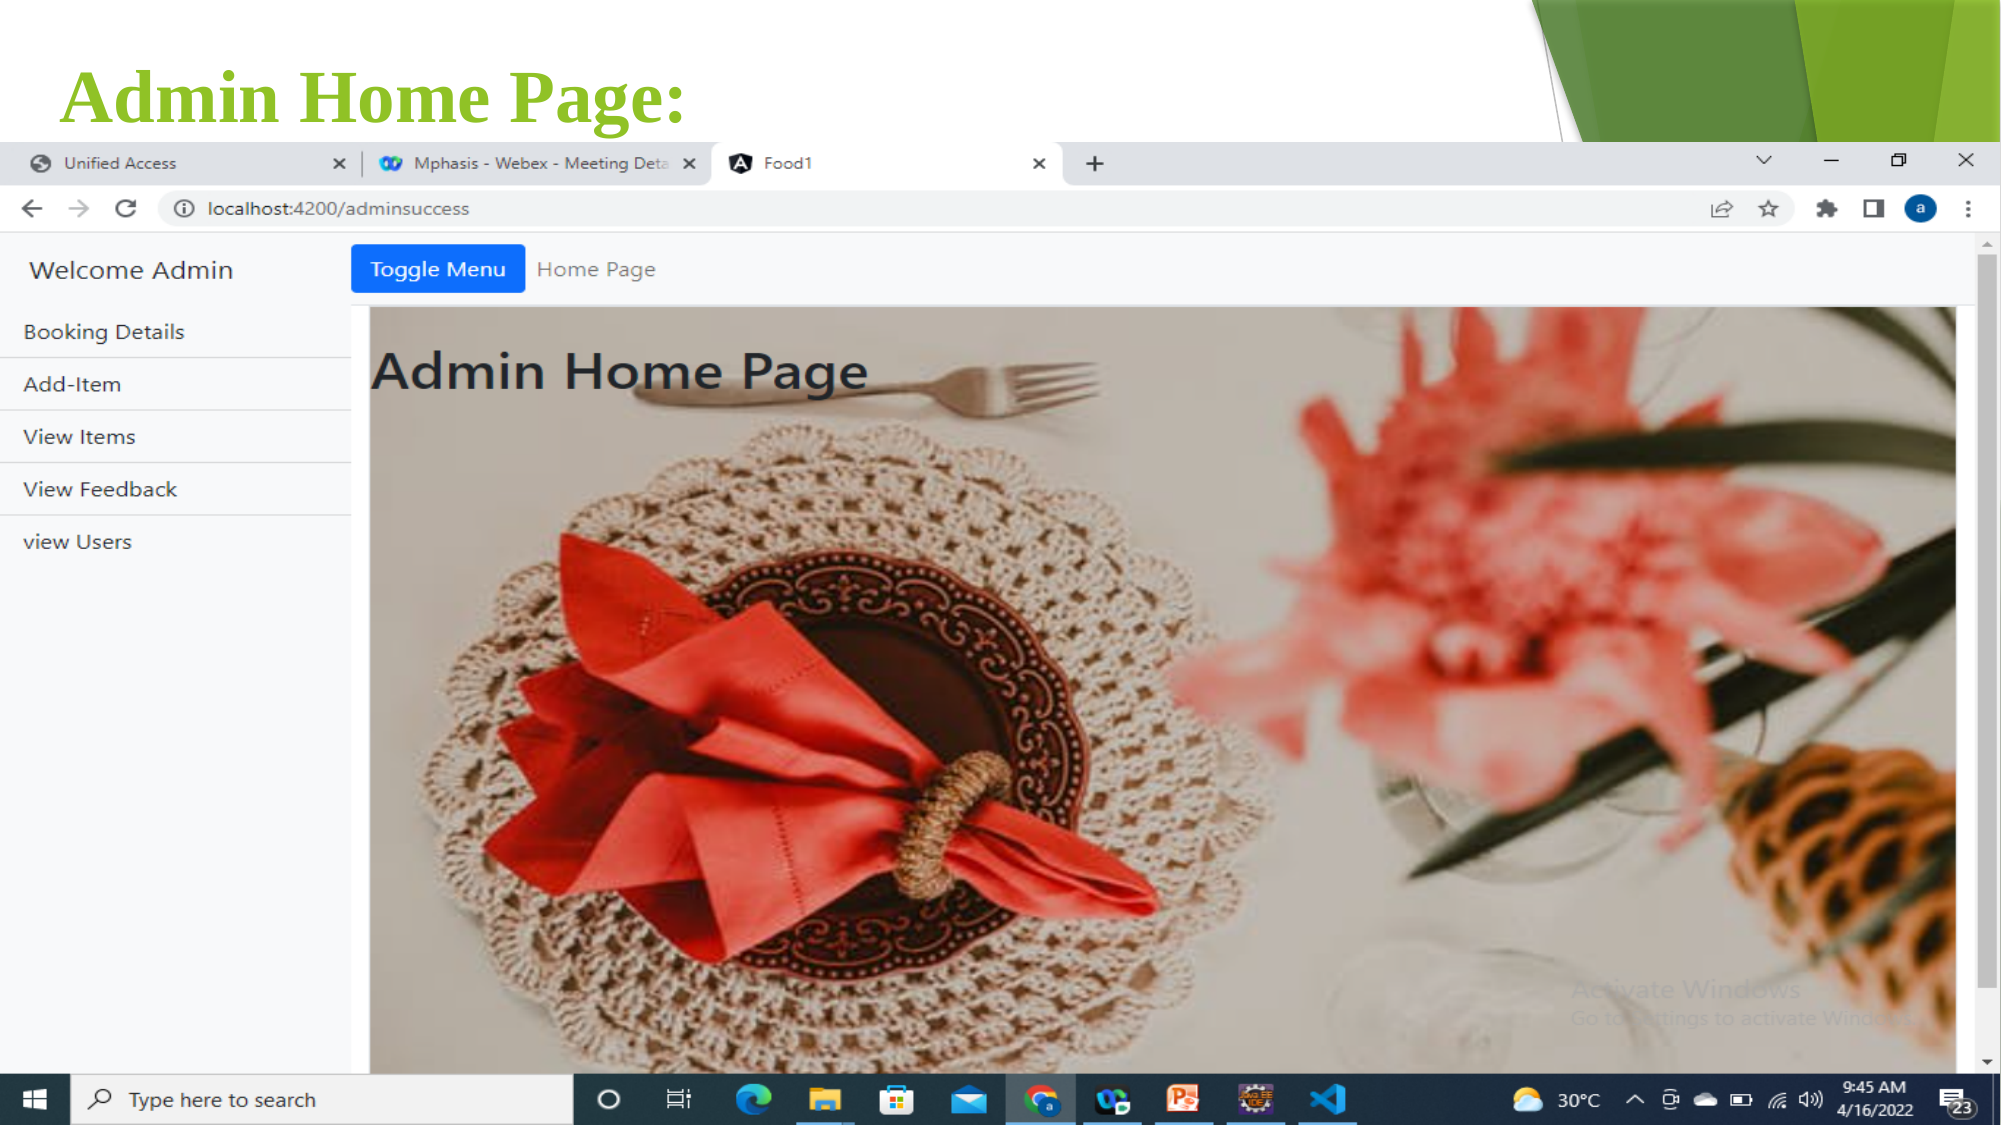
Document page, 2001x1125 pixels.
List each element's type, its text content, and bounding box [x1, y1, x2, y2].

text_box Admin Home Page: [45, 40, 905, 139]
picture [0, 141, 2000, 1125]
